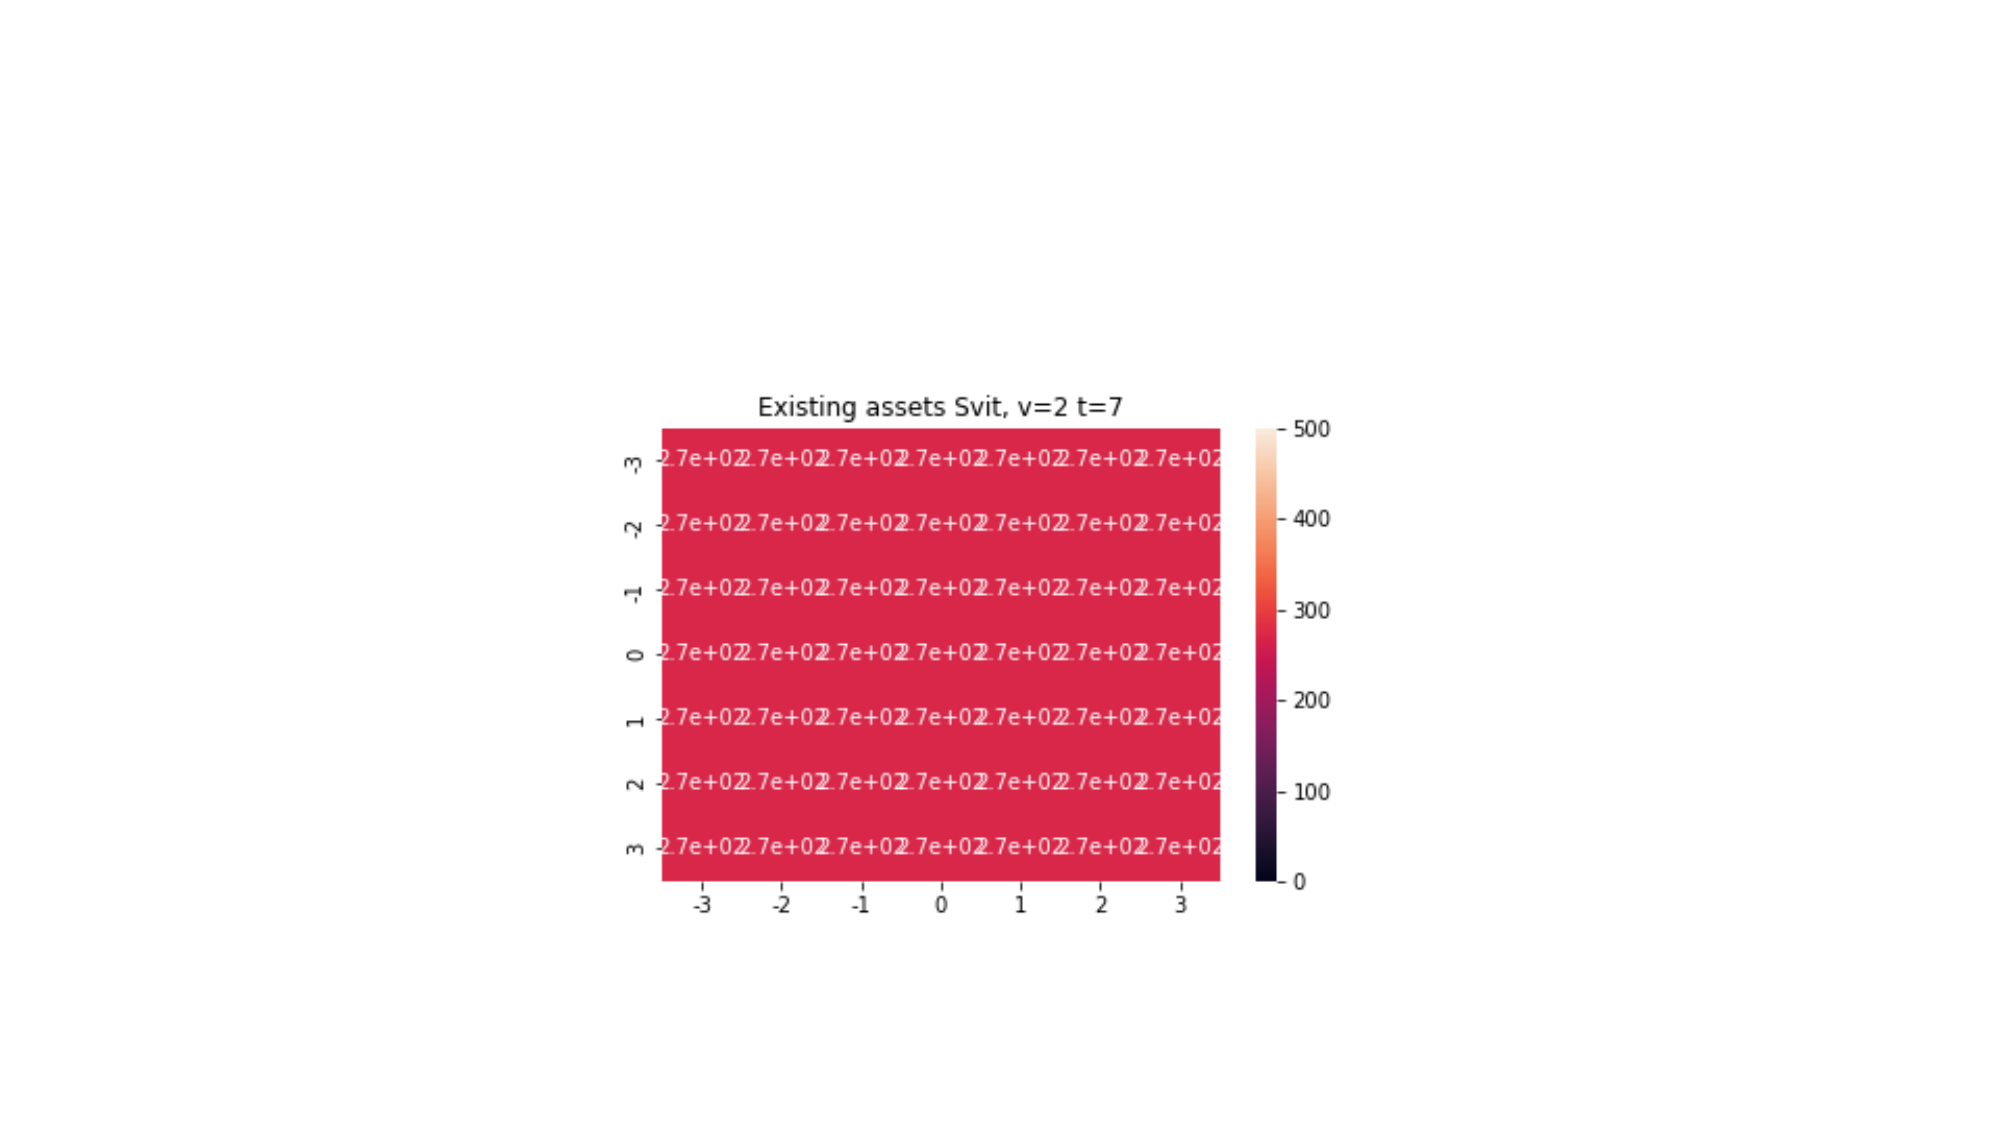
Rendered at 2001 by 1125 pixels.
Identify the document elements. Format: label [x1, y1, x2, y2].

list [549, 356, 1450, 957]
